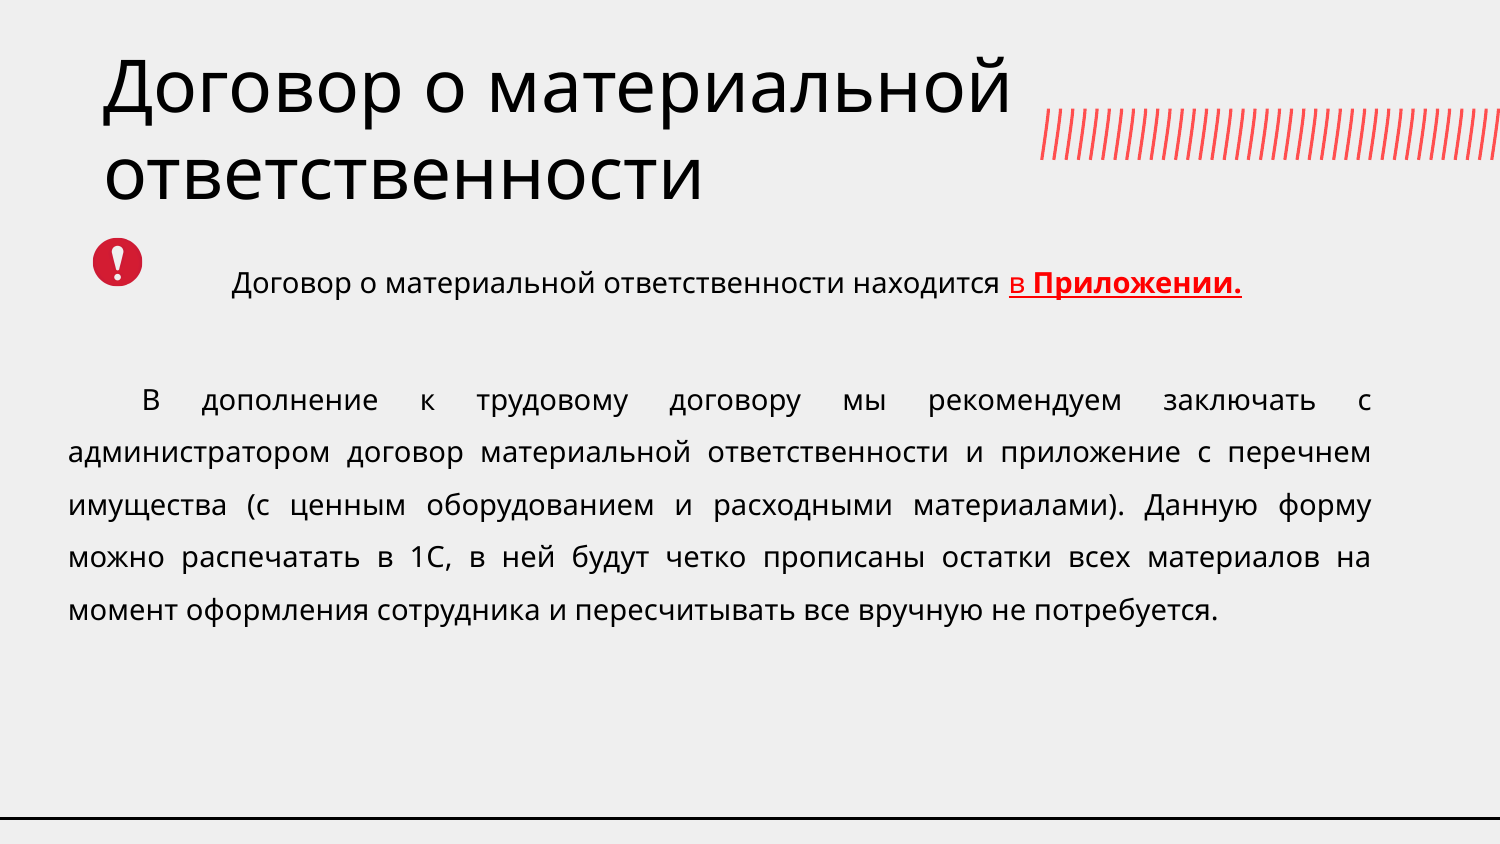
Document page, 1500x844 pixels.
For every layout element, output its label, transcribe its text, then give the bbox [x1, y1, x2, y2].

text_box Договор о материальной ответственности находится в Приложении. [143, 229, 1439, 320]
picture [91, 236, 144, 289]
title Договор о материальной ответственности [88, 24, 1353, 119]
subtitle В дополнение к трудовому договору мы рекомендуем заключать с администратором договор материальной ответственности и приложение с перечнем имущества (с ценным оборудованием и расходными материалами). Данную форму можно распечатать в 1С, в ней будут четко прописаны остатки всех материалов на момент оформления сотрудника и пересчитывать все вручную не потребуется. [52, 348, 1388, 773]
